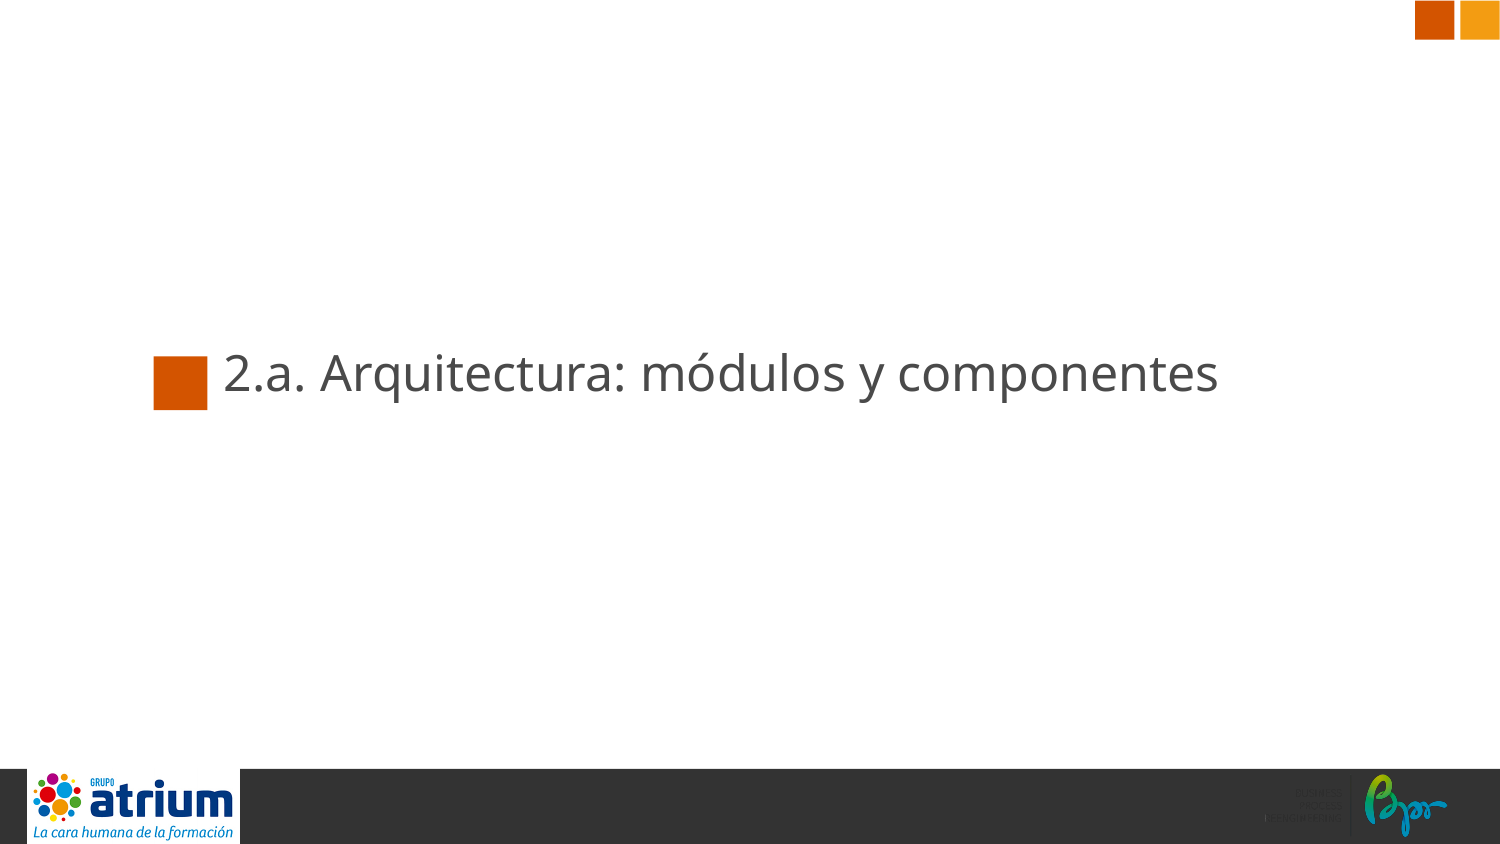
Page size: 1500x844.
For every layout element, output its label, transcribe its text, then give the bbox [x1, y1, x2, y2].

picture [1257, 769, 1455, 843]
picture [27, 768, 240, 844]
title 2.a. Arquitectura: módulos y componentes [215, 332, 1442, 611]
